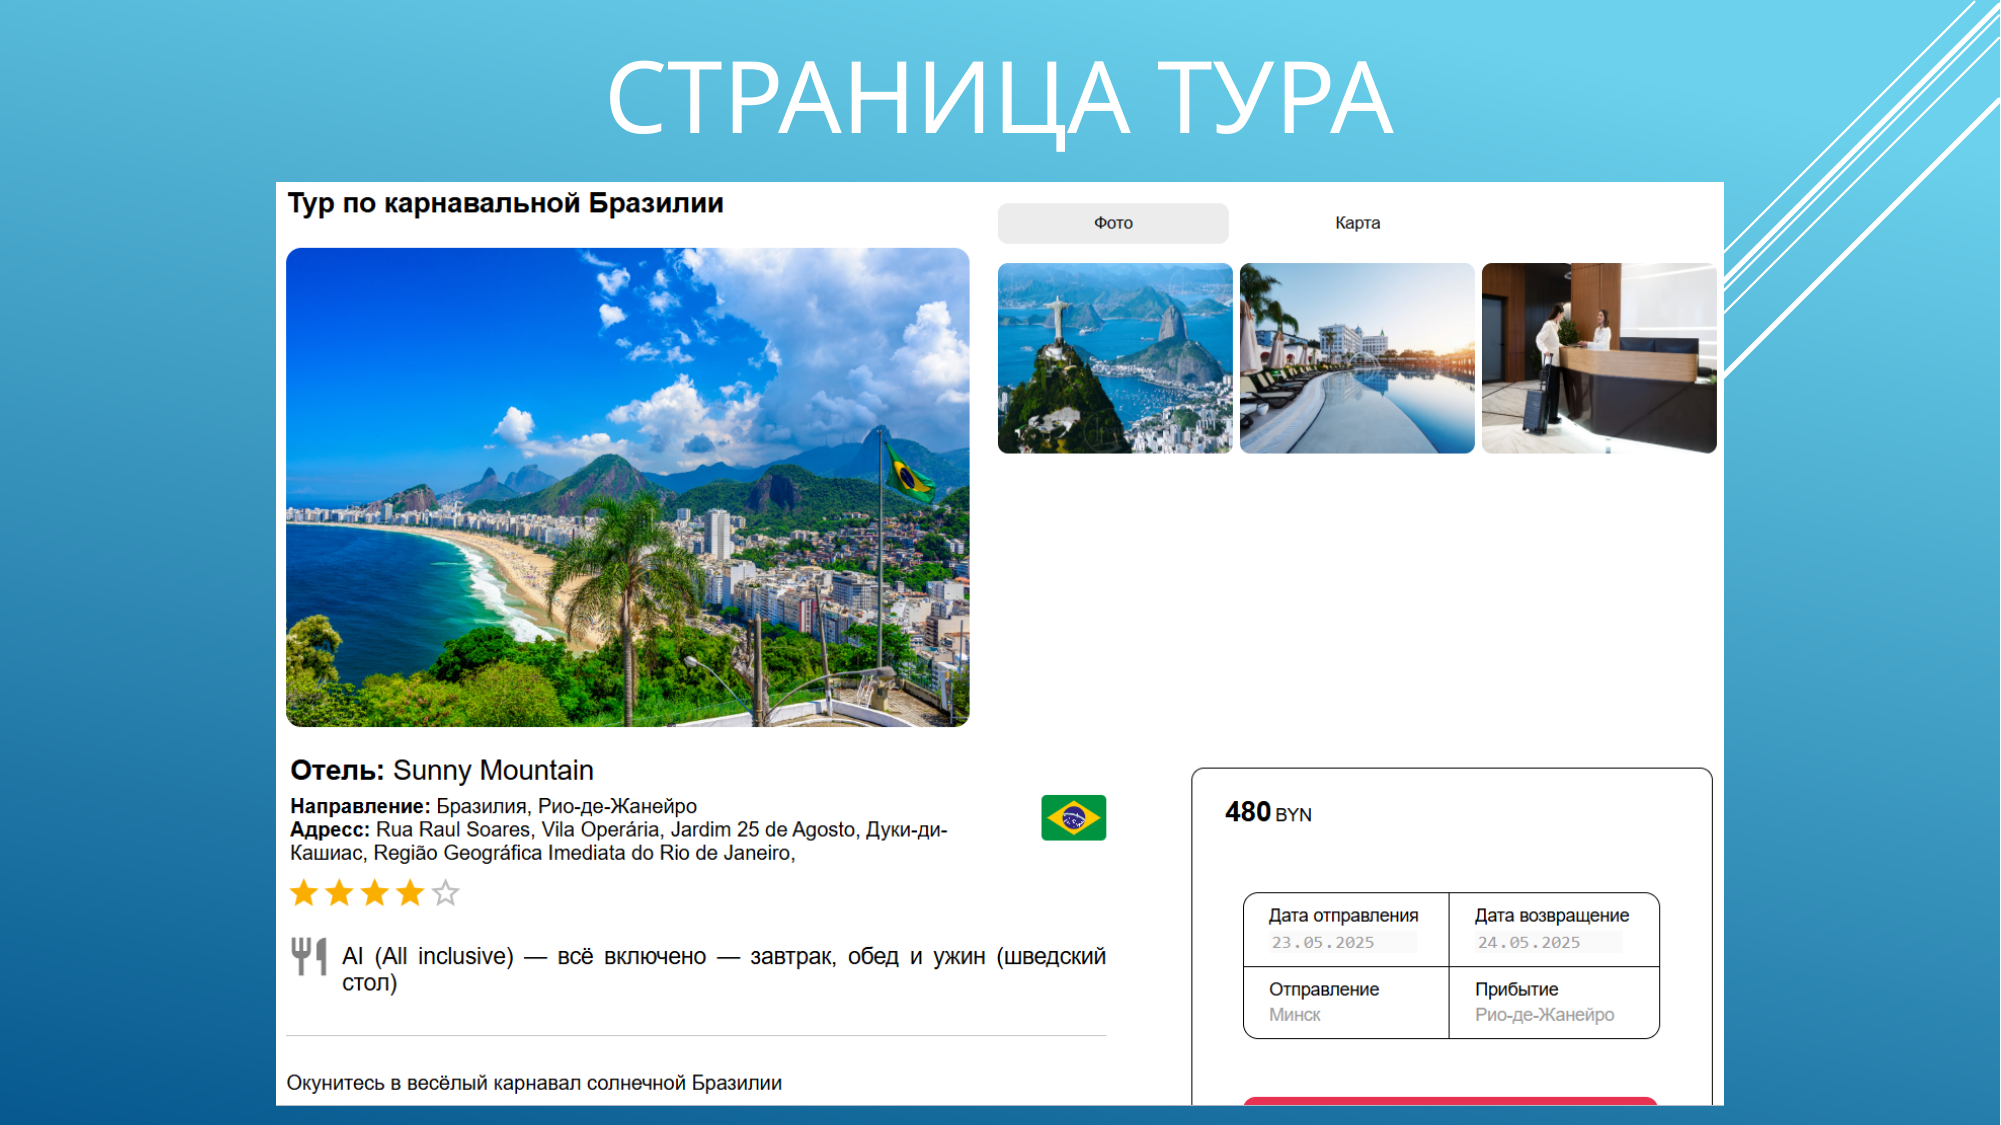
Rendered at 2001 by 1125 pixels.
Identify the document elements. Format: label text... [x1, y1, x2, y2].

picture [275, 182, 1725, 1106]
title СТРАНИЦА ТУРА [0, 19, 2000, 162]
